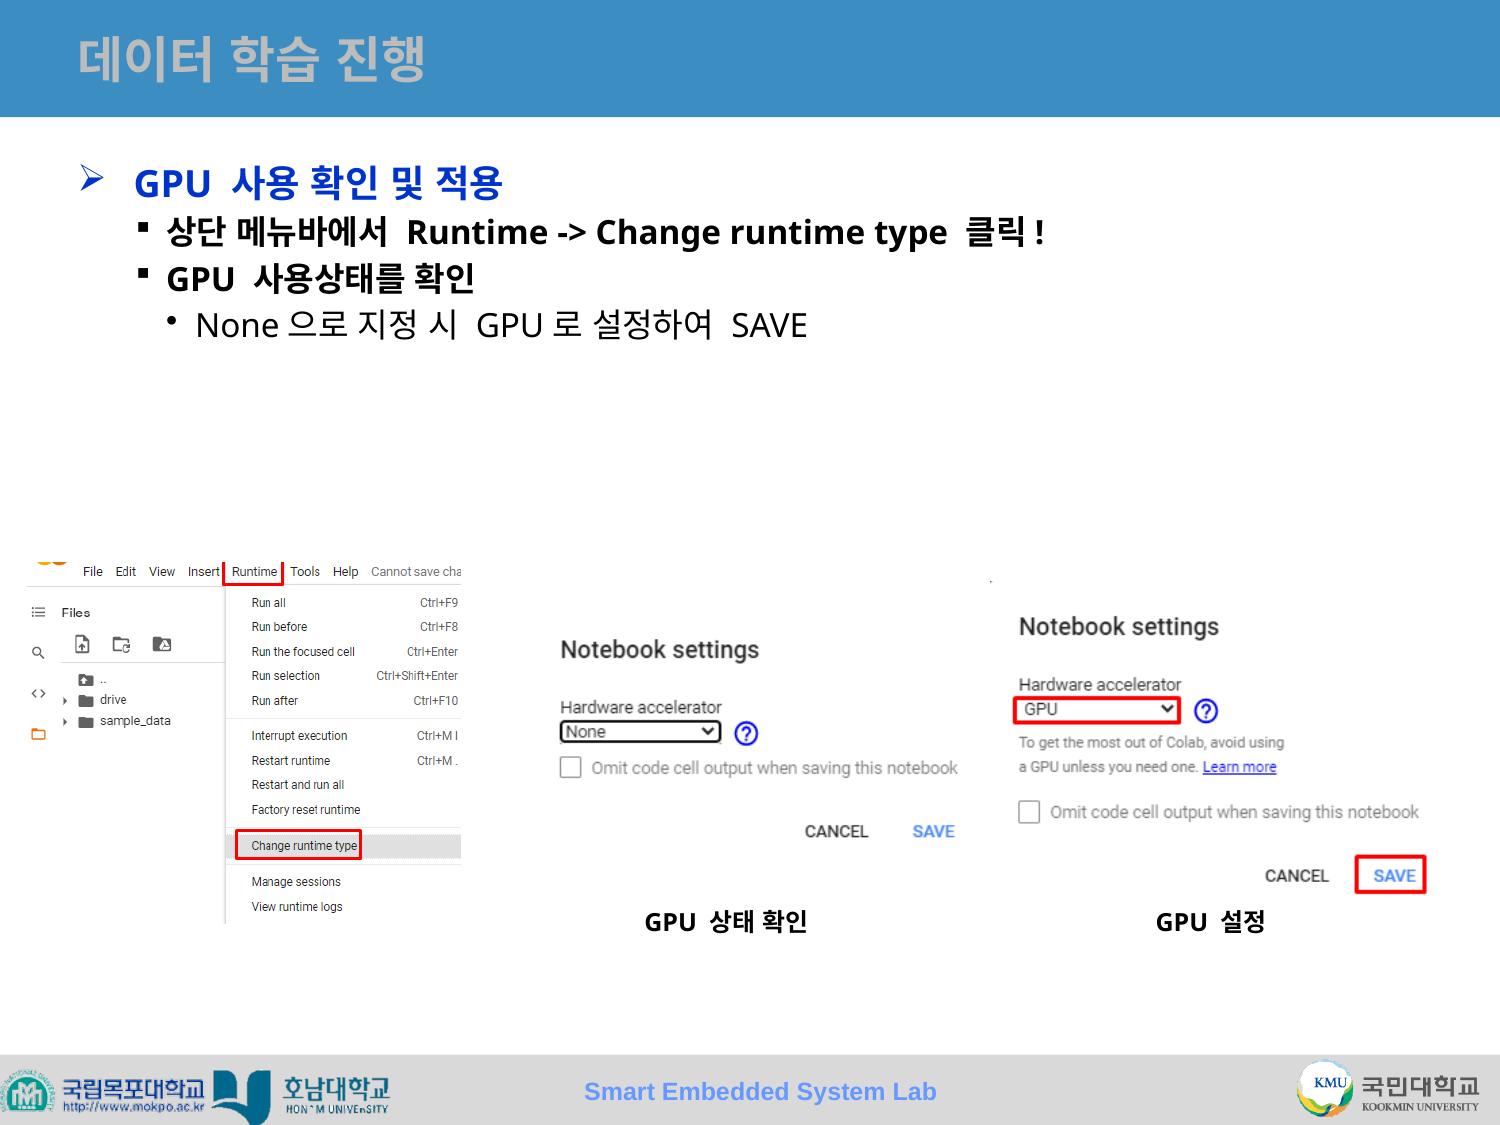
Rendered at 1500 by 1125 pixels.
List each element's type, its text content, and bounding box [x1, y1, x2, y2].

picture [1284, 1054, 1488, 1125]
text_box GPU 상태 확인 [629, 899, 841, 944]
picture [0, 1067, 207, 1118]
picture [26, 562, 462, 925]
picture [533, 607, 987, 859]
list GPU 사용 확인 및 적용 상단 메뉴바에서 Runtime -> Change runtime type 클릭! GPU 사용상태를 확인 None으로 지정 시 GPU로 설정하여 SAVE [62, 152, 1442, 1055]
title 데이터 학습 진행 [62, 11, 1442, 106]
picture [989, 581, 1443, 906]
picture [209, 1067, 392, 1125]
text_box GPU 설정 [1140, 915, 1292, 944]
